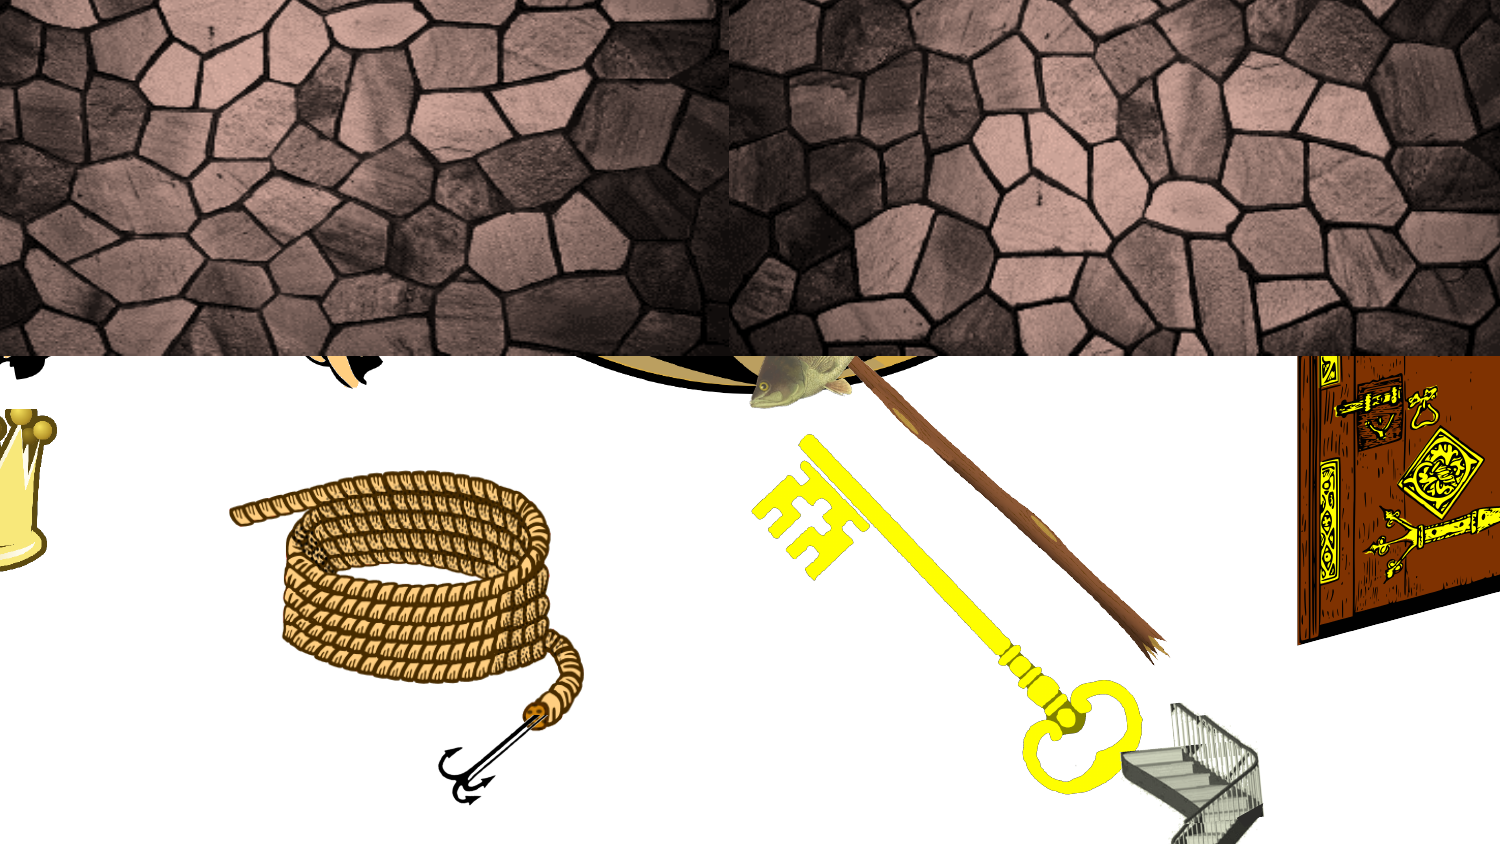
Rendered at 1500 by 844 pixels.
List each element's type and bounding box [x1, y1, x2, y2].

text_box [677, 356, 1269, 547]
picture [0, 356, 677, 576]
picture [229, 469, 586, 815]
text_box [0, 0, 1500, 356]
picture [1277, 356, 1500, 670]
picture [720, 547, 1303, 844]
